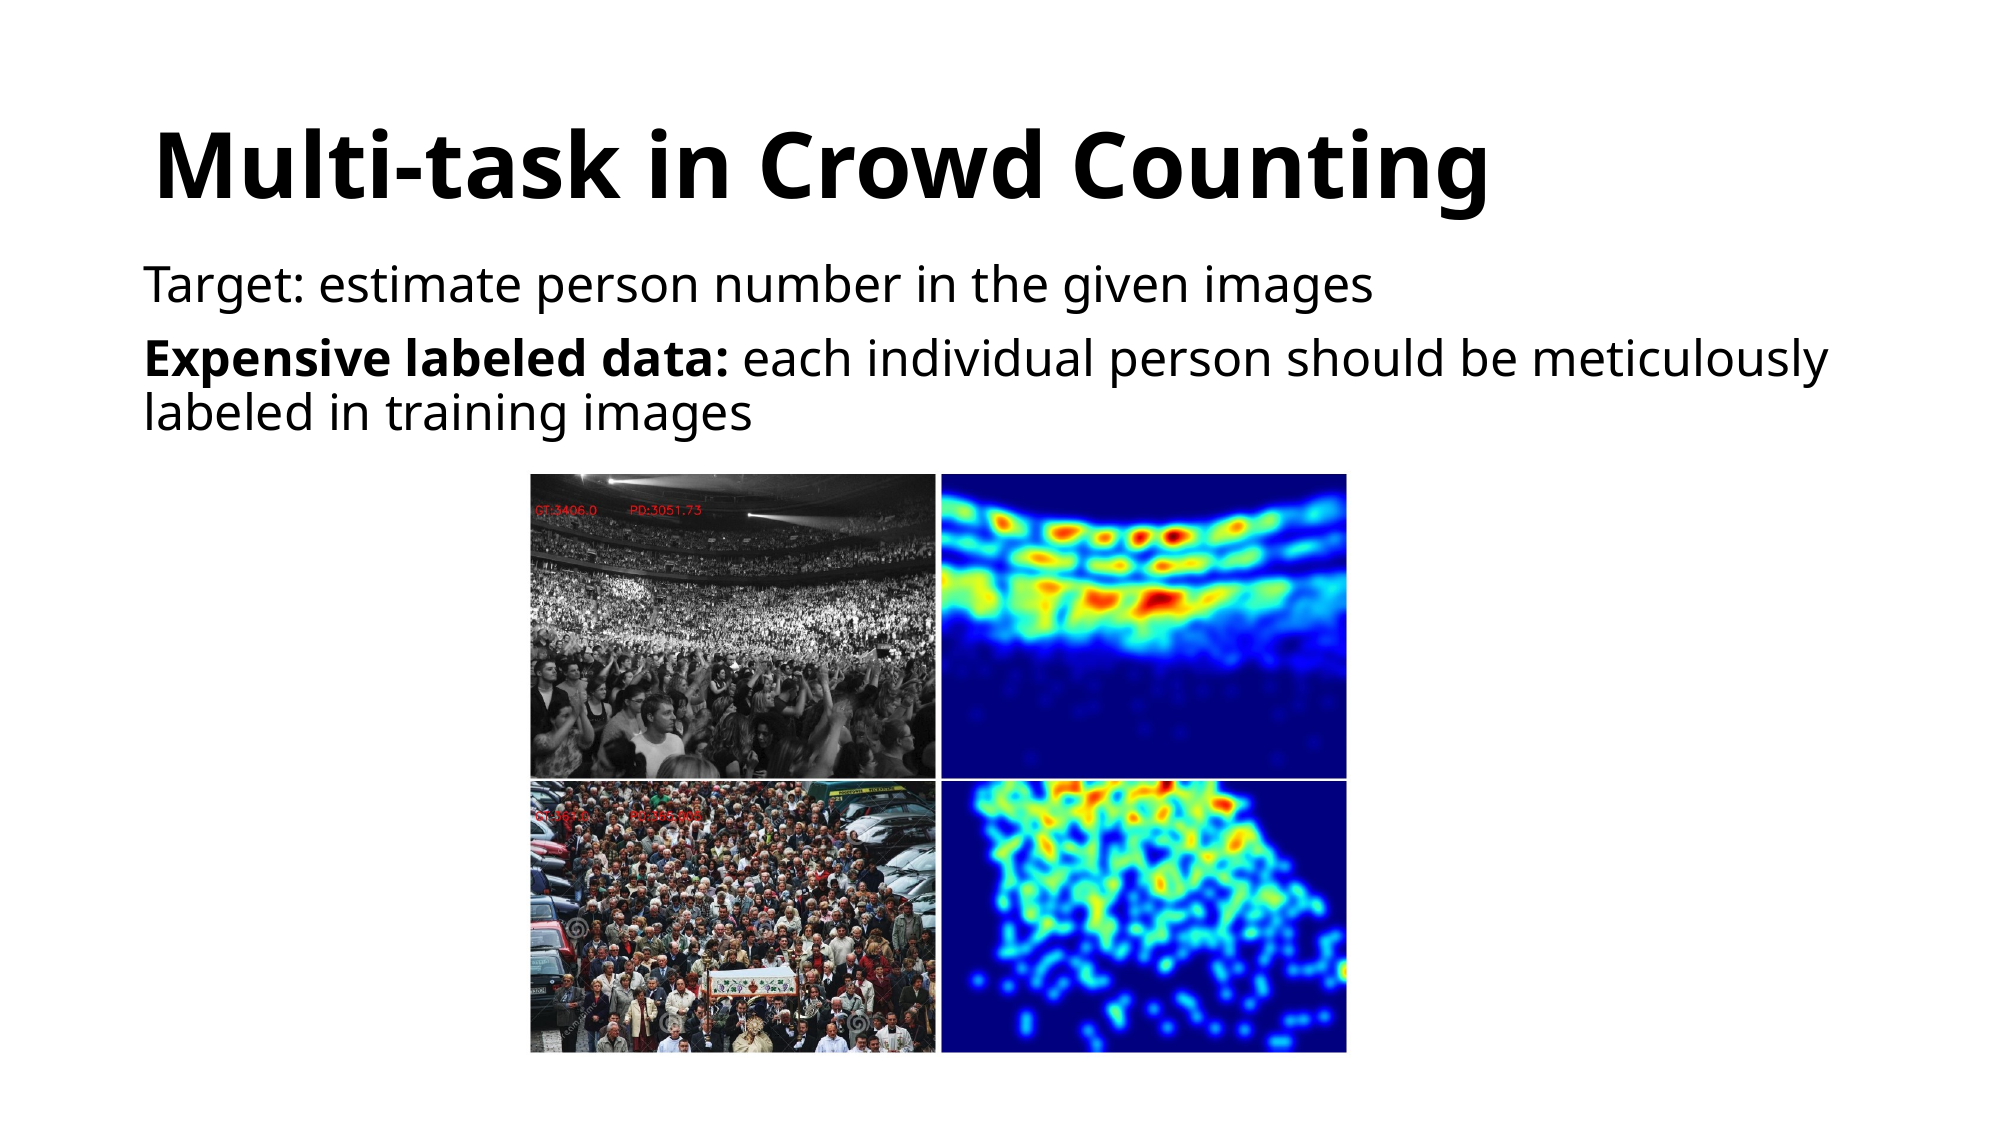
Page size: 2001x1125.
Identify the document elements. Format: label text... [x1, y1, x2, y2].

picture [516, 452, 1351, 1058]
list Target: estimate person number in the given images Expensive labeled data: each individual person should be meticulously labeled in training images [128, 251, 1854, 966]
title Multi-task in Crowd Counting [137, 59, 1863, 278]
